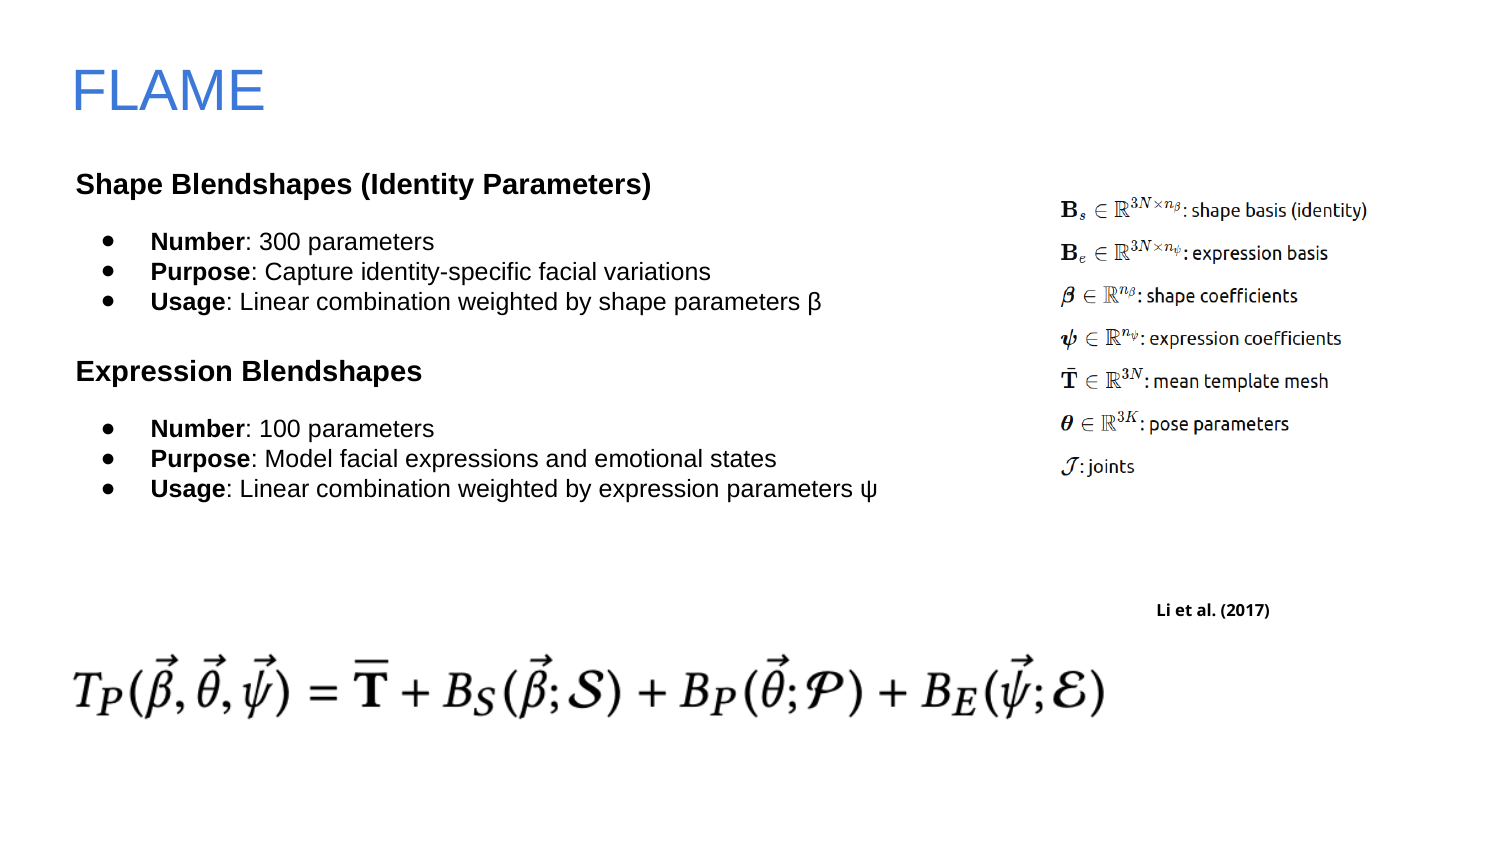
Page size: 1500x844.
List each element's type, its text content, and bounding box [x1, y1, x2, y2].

text_box Shape Blendshapes (Identity Parameters) Number: 300 parameters Purpose: Capture identity-specific facial variations Usage: Linear combination weighted by shape parameters β Expression Blendshapes Number: 100 parameters Purpose: Model facial expressions and emotional states Usage: Linear combination weighted by expression parameters ψ [60, 150, 978, 518]
picture [1054, 184, 1373, 487]
text_box Li et al. (2017) [910, 589, 1500, 630]
picture [51, 639, 1148, 744]
title FLAME [60, 46, 1055, 139]
